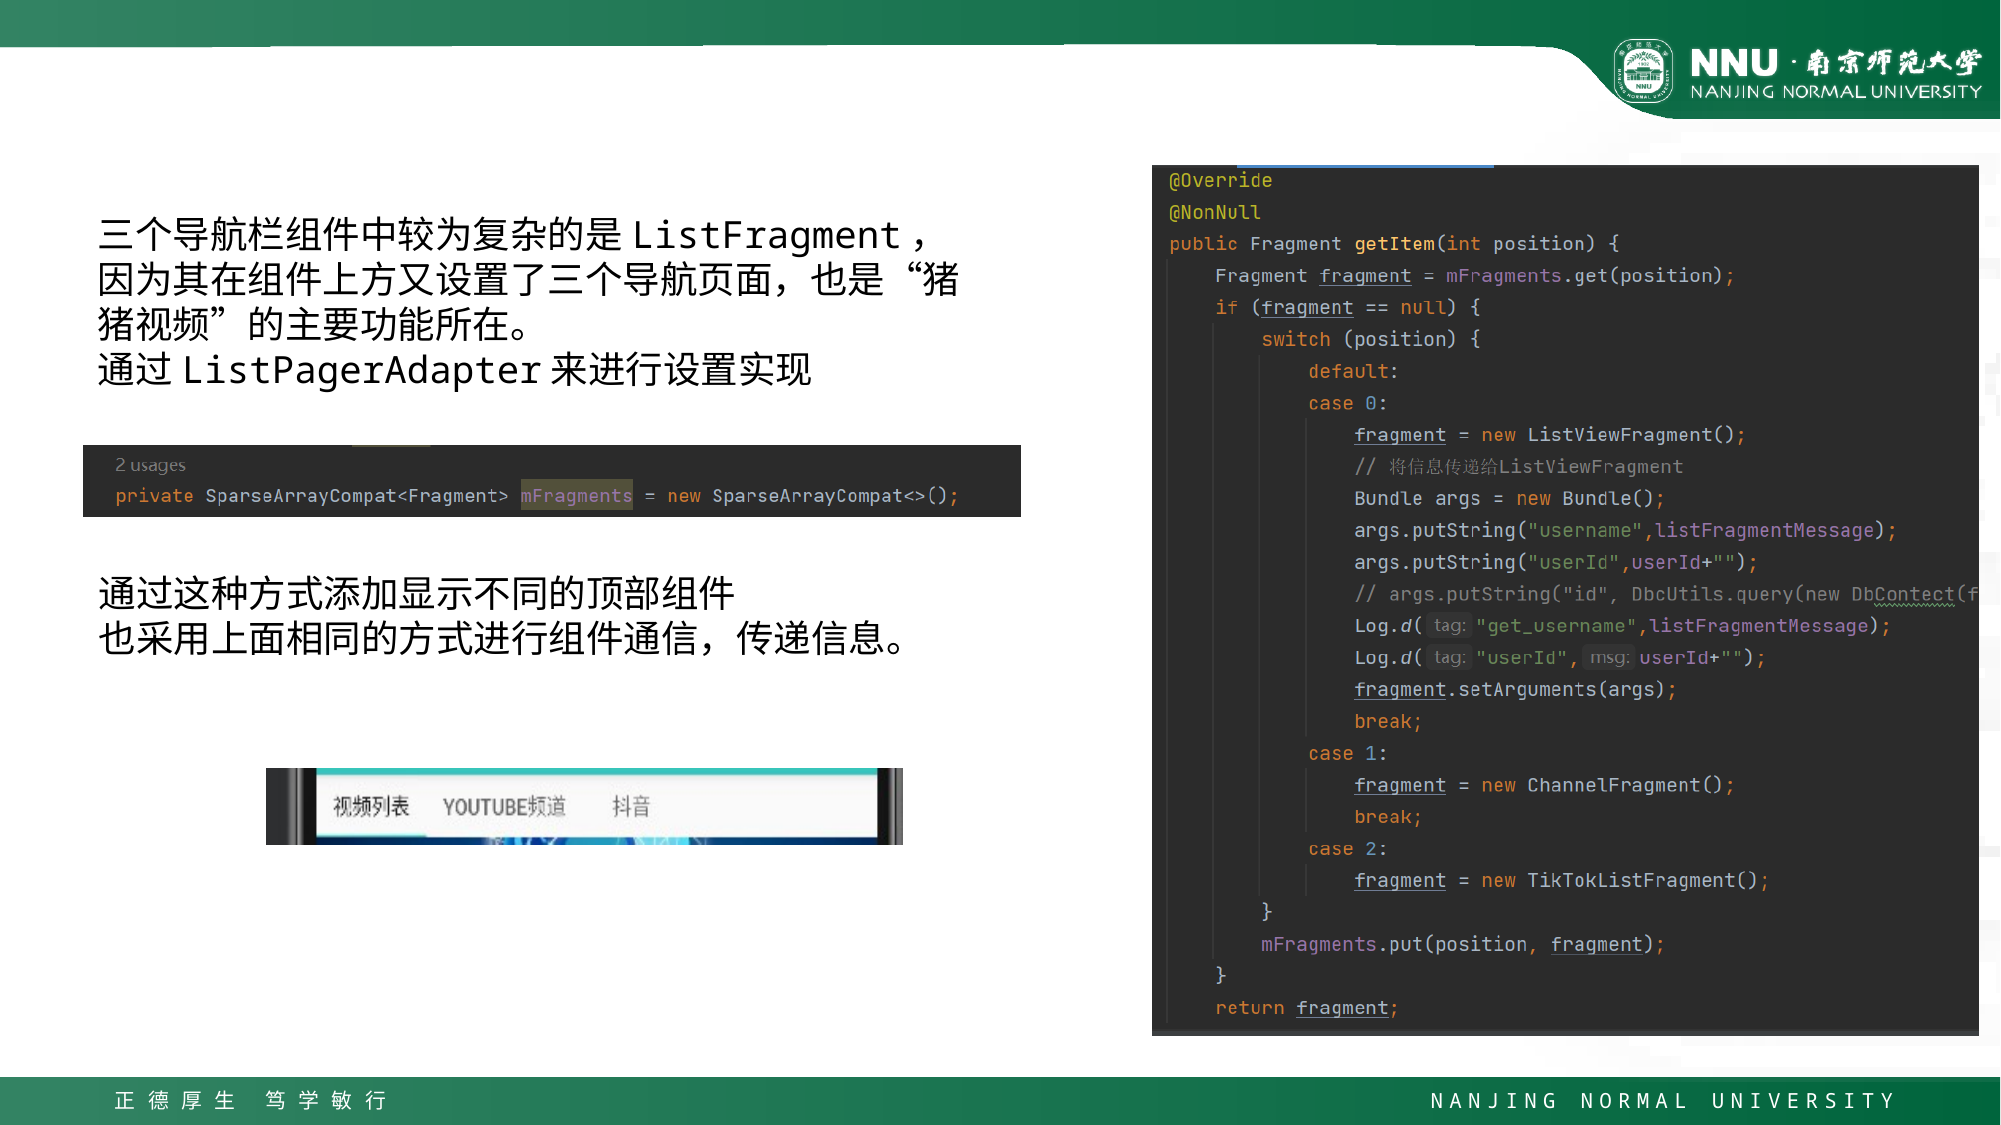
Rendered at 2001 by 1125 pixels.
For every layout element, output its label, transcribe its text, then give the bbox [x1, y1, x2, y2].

picture [1152, 165, 1979, 1036]
picture [83, 445, 1021, 517]
text_box 通过这种方式添加显示不同的顶部组件 也采用上面相同的方式进行组件通信，传递信息。 [83, 562, 1000, 668]
picture [266, 768, 903, 845]
text_box 三个导航栏组件中较为复杂的是ListFragment，因为其在组件上方又设置了三个导航页面，也是“猪猪视频”的主要功能所在。 通过ListPagerAdapter来进行设置实现 [83, 203, 977, 398]
